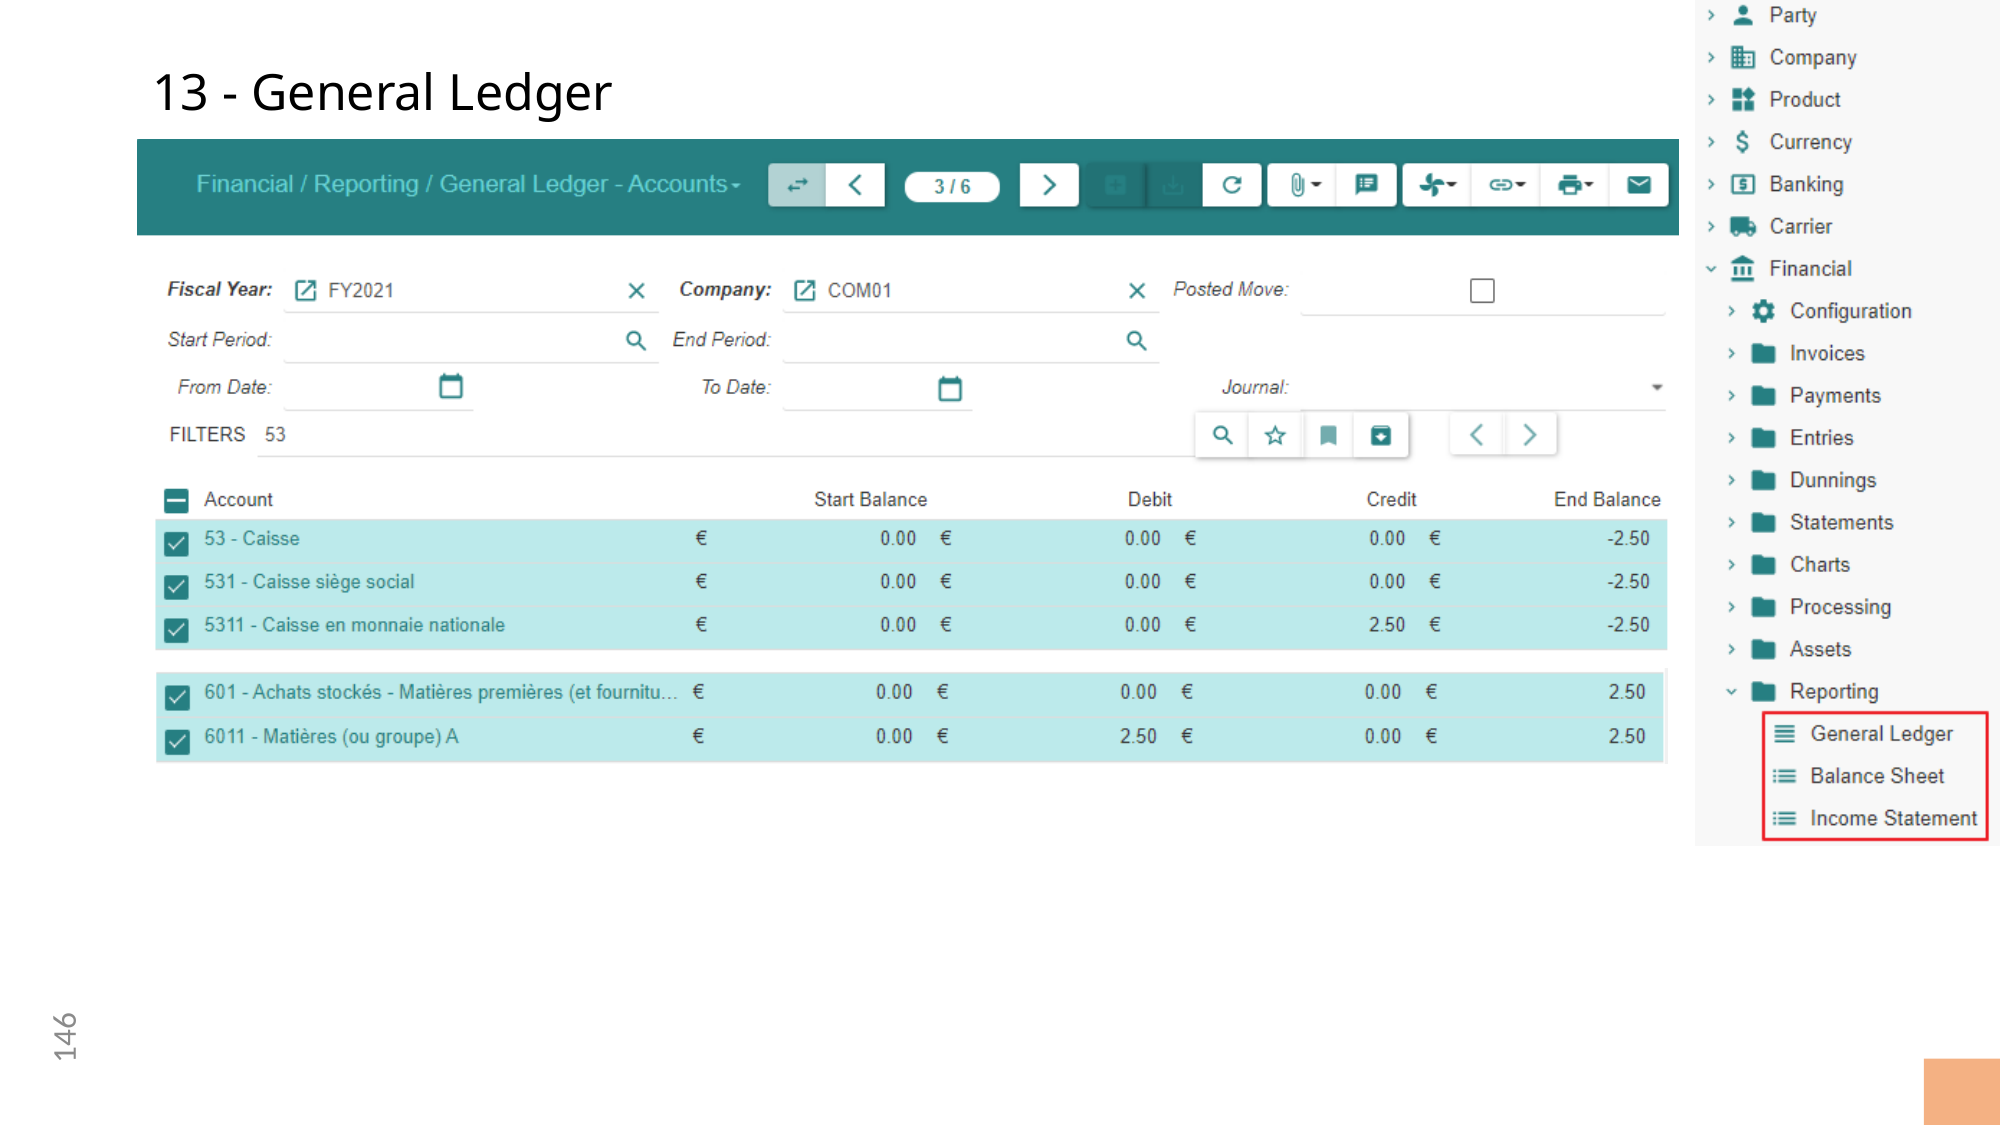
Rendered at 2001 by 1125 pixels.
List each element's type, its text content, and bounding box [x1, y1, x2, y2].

picture [1695, 0, 2000, 846]
picture [137, 139, 1679, 659]
picture [155, 668, 1668, 764]
title 13 - General Ledger [137, 59, 1695, 136]
text_box [1923, 1058, 2000, 1125]
slide_number 146 [32, 969, 93, 1108]
